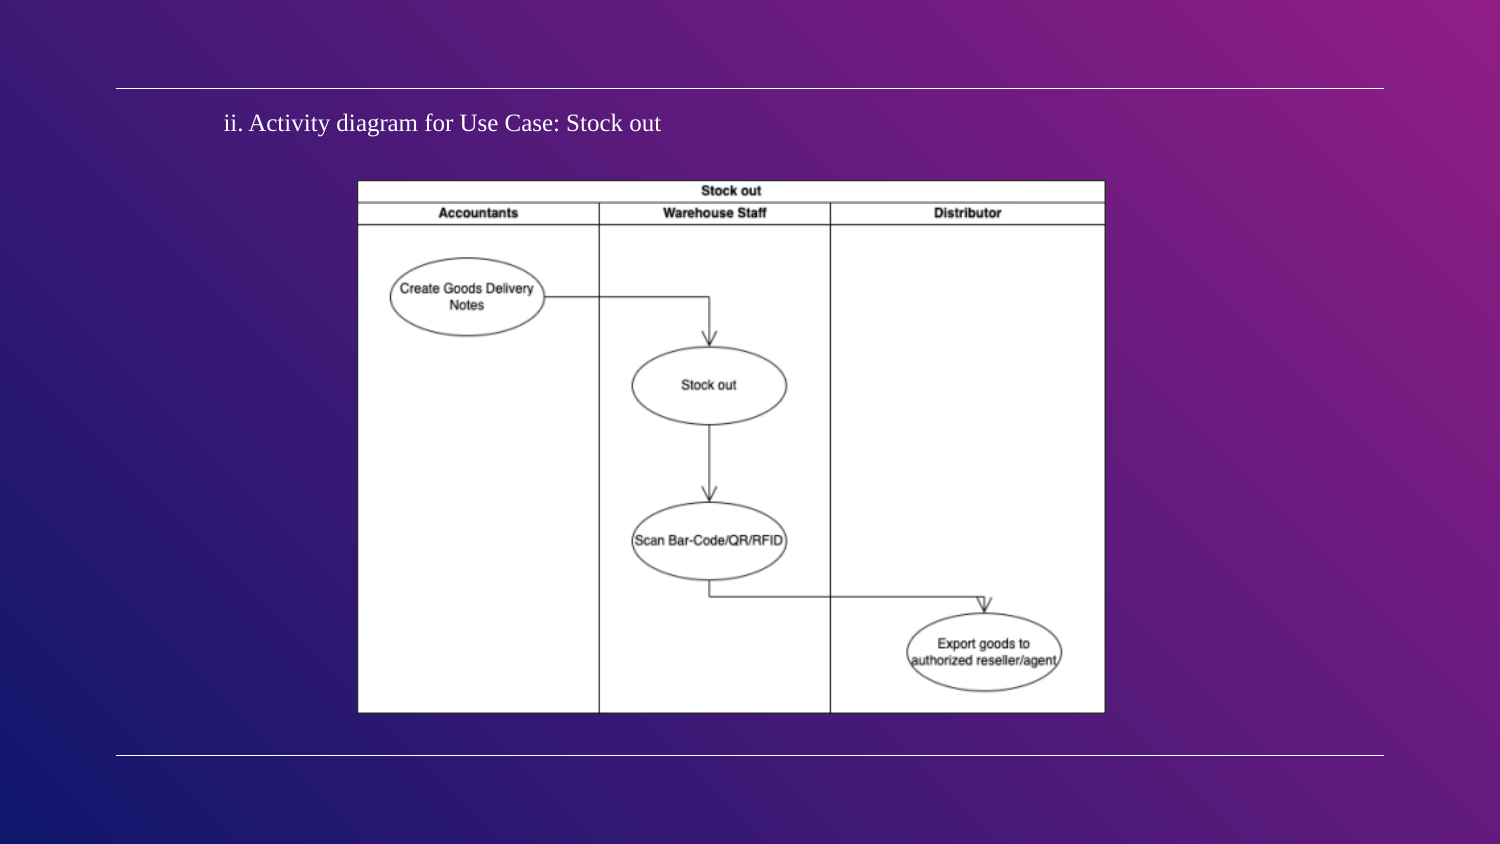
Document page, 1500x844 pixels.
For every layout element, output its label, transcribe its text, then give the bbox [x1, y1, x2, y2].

text_box ii. Activity diagram for Use Case: Stock out [208, 99, 1043, 144]
text_box [333, 659, 1167, 729]
picture [356, 180, 1106, 714]
